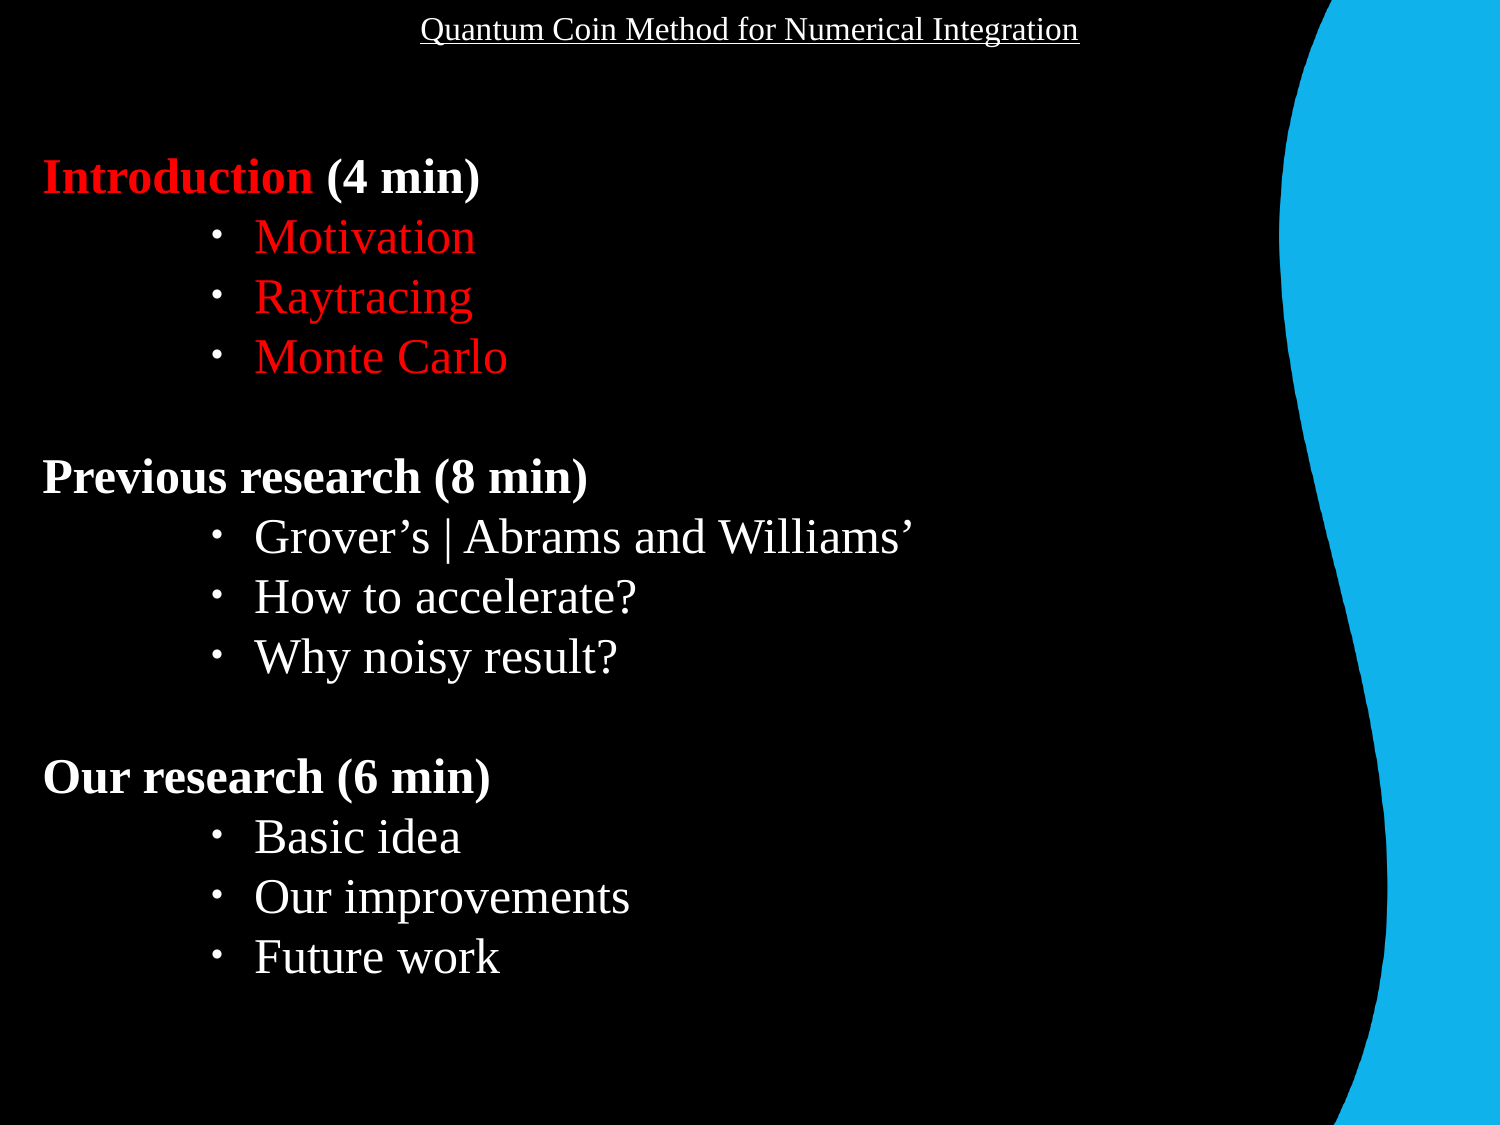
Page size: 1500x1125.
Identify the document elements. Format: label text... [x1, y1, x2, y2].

text_box Quantum Coin Method for Numerical Integration [290, 0, 1209, 55]
text_box Introduction (4 min) ・Motivation ・Raytracing ・Monte Carlo Previous research (8 min) ・Grover’s | Abrams and Williams’ ・How to accelerate? ・Why noisy result? Our research (6 min) ・Basic idea ・Our improvements ・Future work [27, 136, 1337, 991]
picture [0, 0, 1386, 1125]
